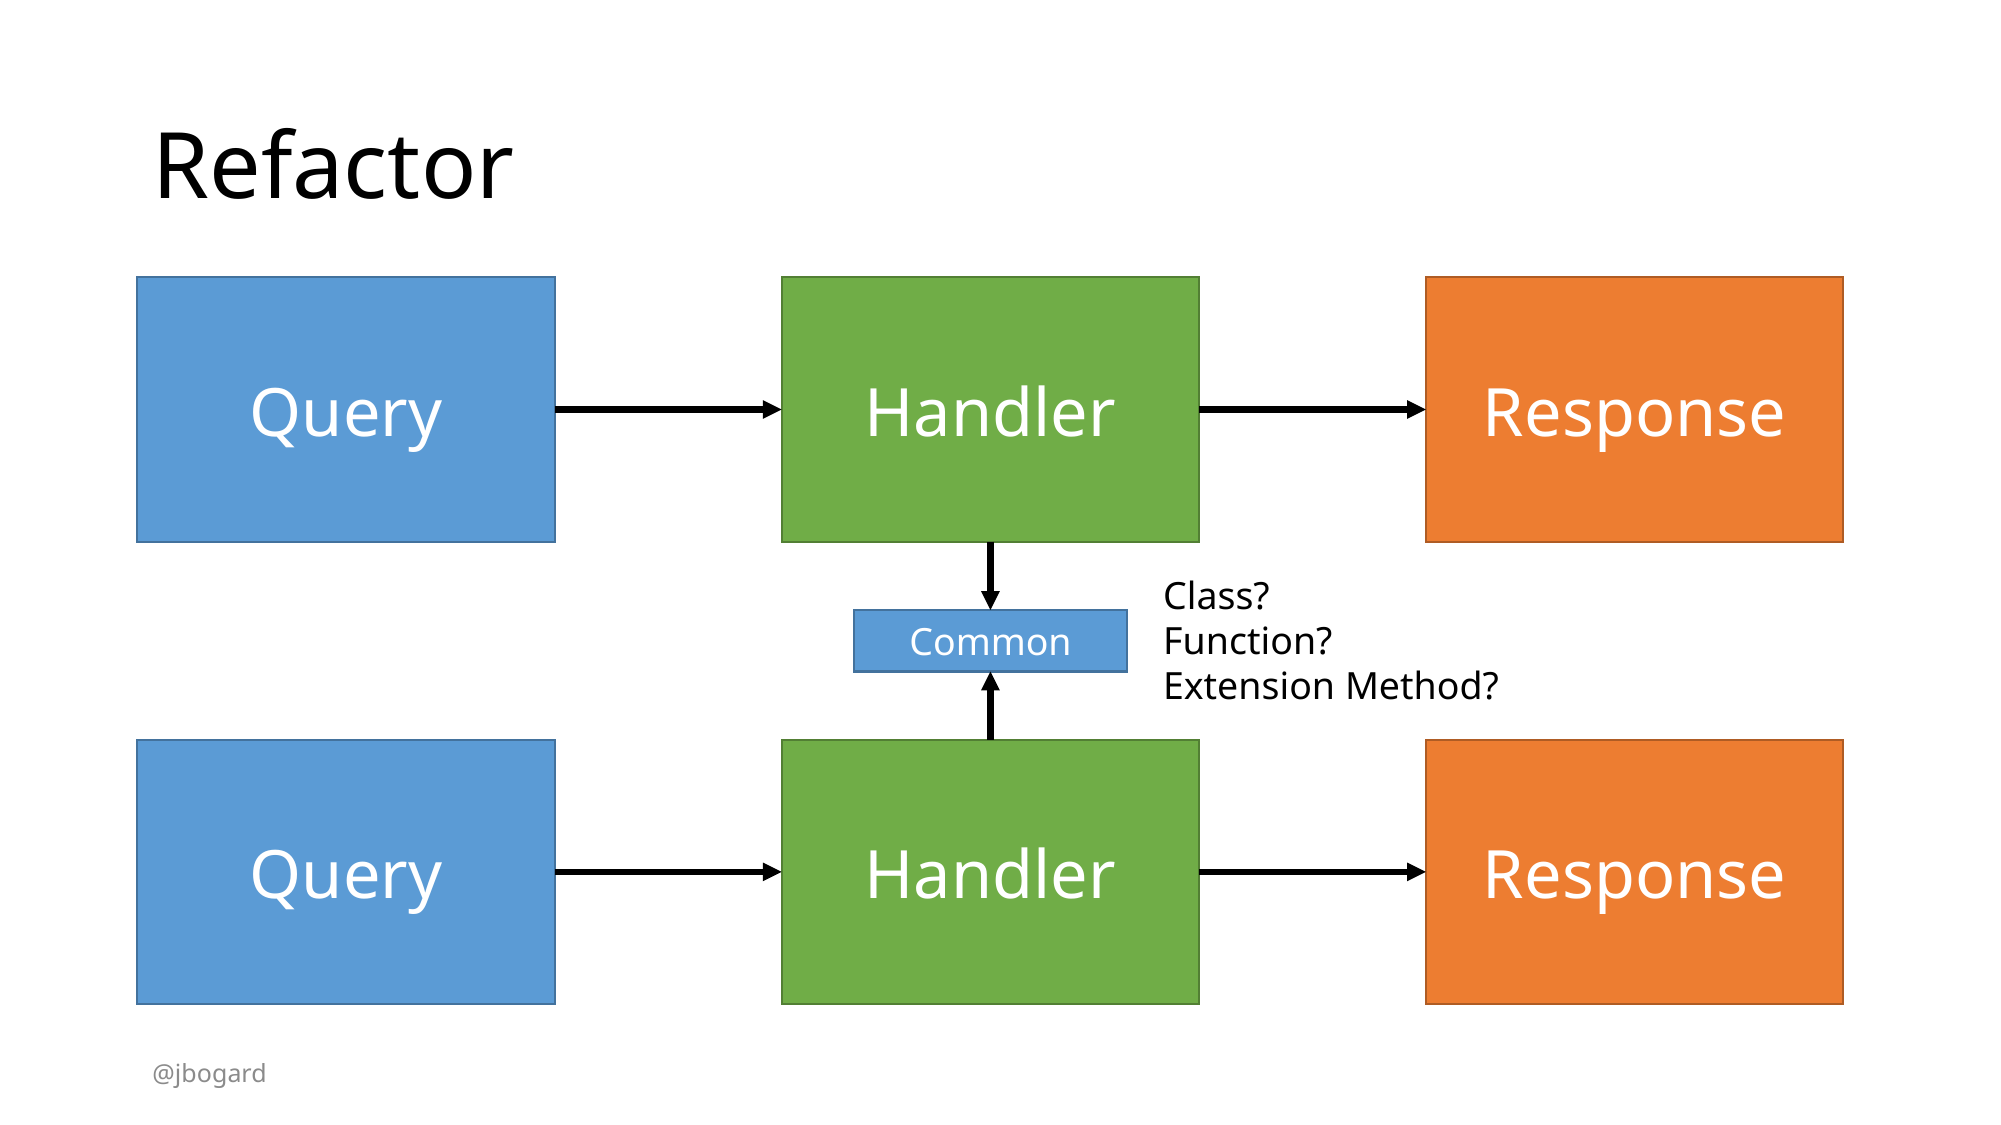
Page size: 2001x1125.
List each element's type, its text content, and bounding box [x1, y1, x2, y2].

text_box Query [136, 276, 556, 543]
text_box Handler [781, 739, 1200, 1005]
text_box Response [1425, 276, 1844, 543]
title Refactor [137, 59, 1863, 278]
text_box Response [1425, 739, 1844, 1005]
text_box Query [136, 739, 556, 1005]
text_box Class? Function? Extension Method? [1148, 564, 1704, 715]
text_box Common [853, 609, 1128, 673]
slide_number @jbogard [137, 1042, 588, 1103]
text_box Handler [781, 276, 1200, 543]
